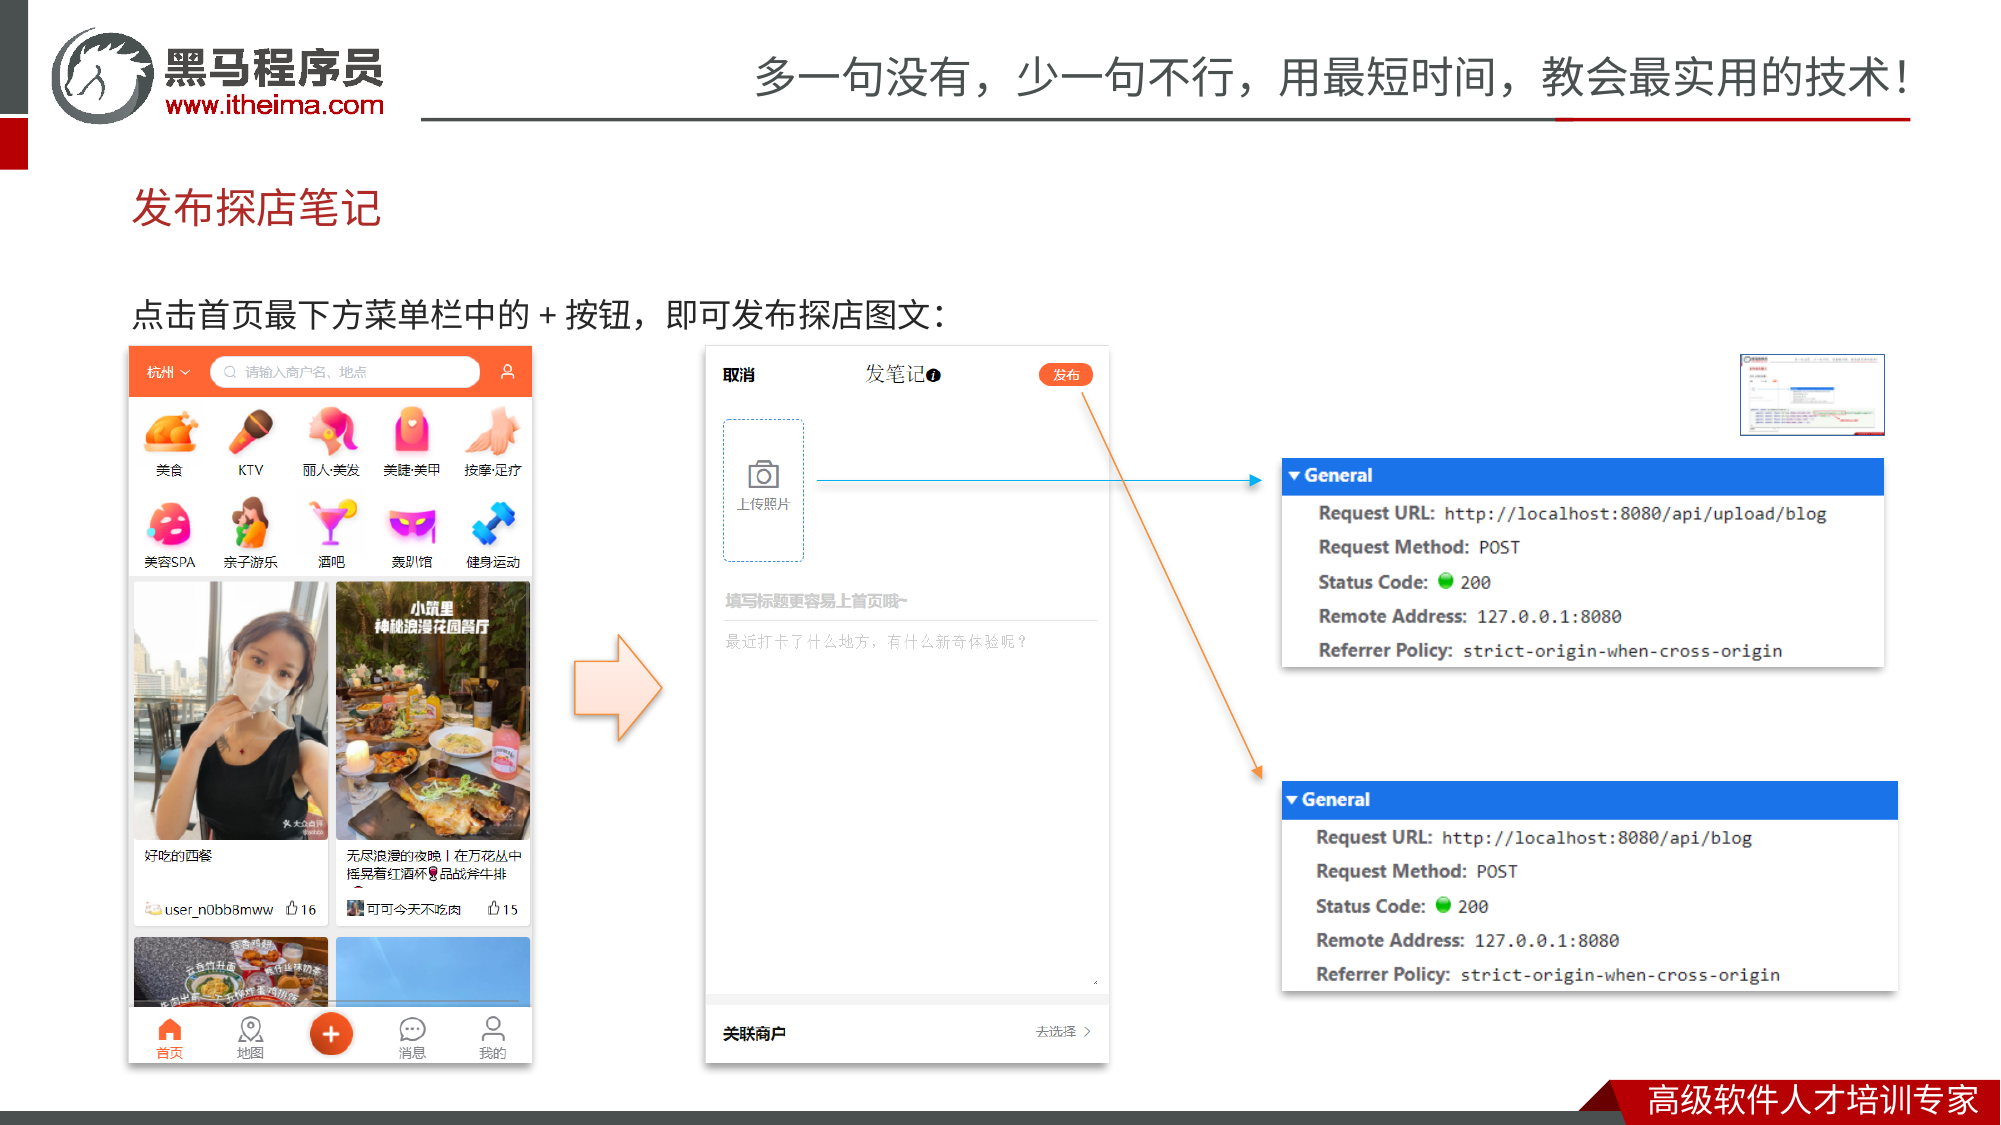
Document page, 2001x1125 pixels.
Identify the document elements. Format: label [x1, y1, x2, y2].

picture [1282, 781, 1898, 991]
list [116, 266, 1872, 346]
text_box [116, 174, 1872, 239]
picture [50, 26, 384, 125]
picture [1282, 458, 1884, 667]
picture [705, 345, 1109, 1063]
text_box [816, 392, 1263, 780]
picture [128, 345, 532, 1063]
picture [1740, 354, 1884, 436]
text_box [574, 634, 663, 742]
